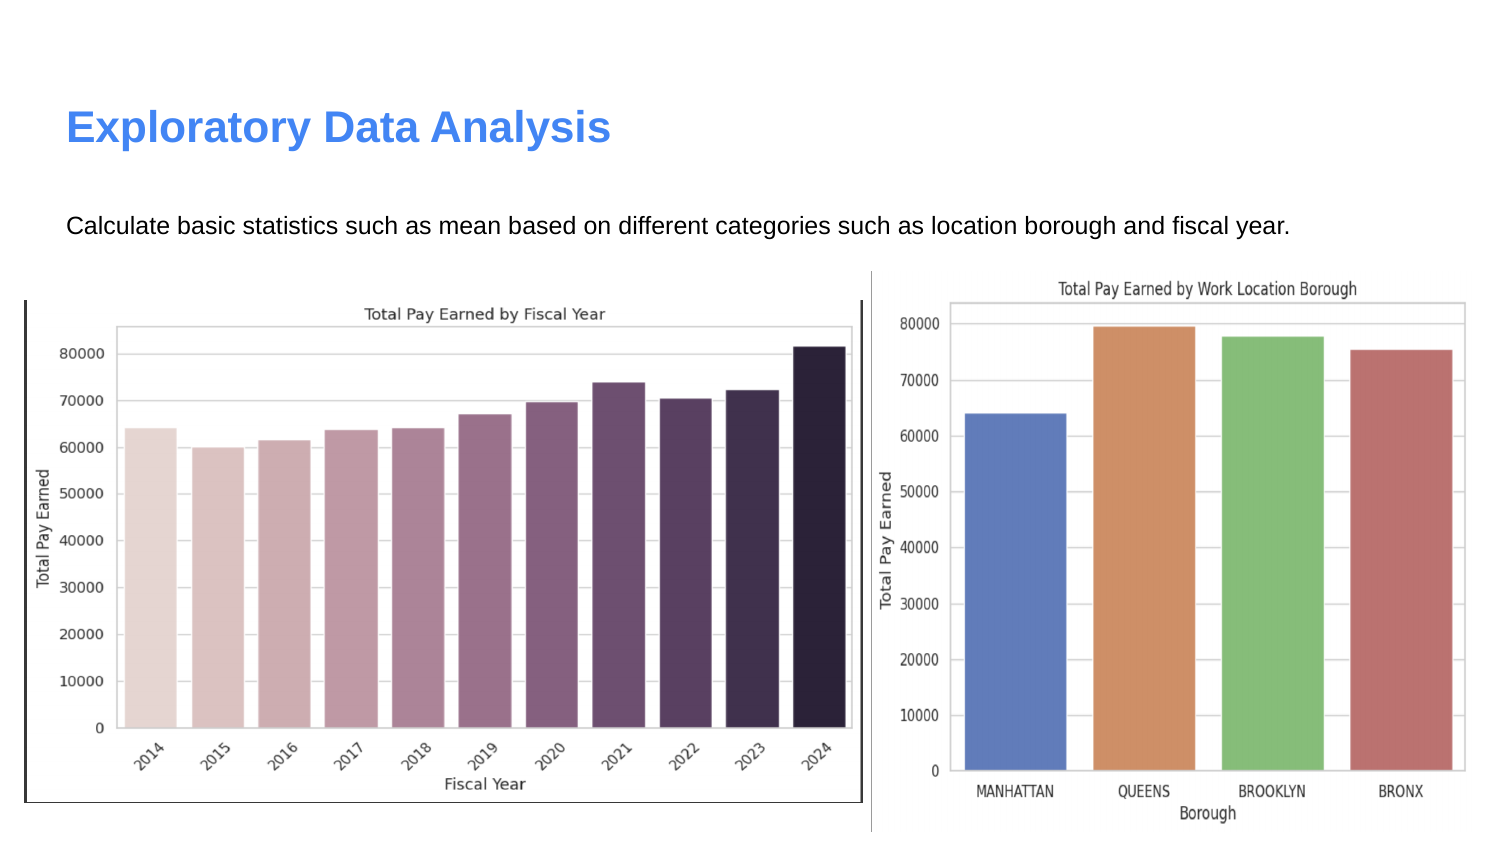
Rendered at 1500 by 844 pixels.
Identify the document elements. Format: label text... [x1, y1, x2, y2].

picture [870, 270, 1472, 832]
title Exploratory Data Analysis [51, 72, 1449, 167]
picture [24, 300, 863, 803]
list Calculate basic statistics such as mean based on different categories such as location borough and fiscal year. [51, 189, 1449, 300]
